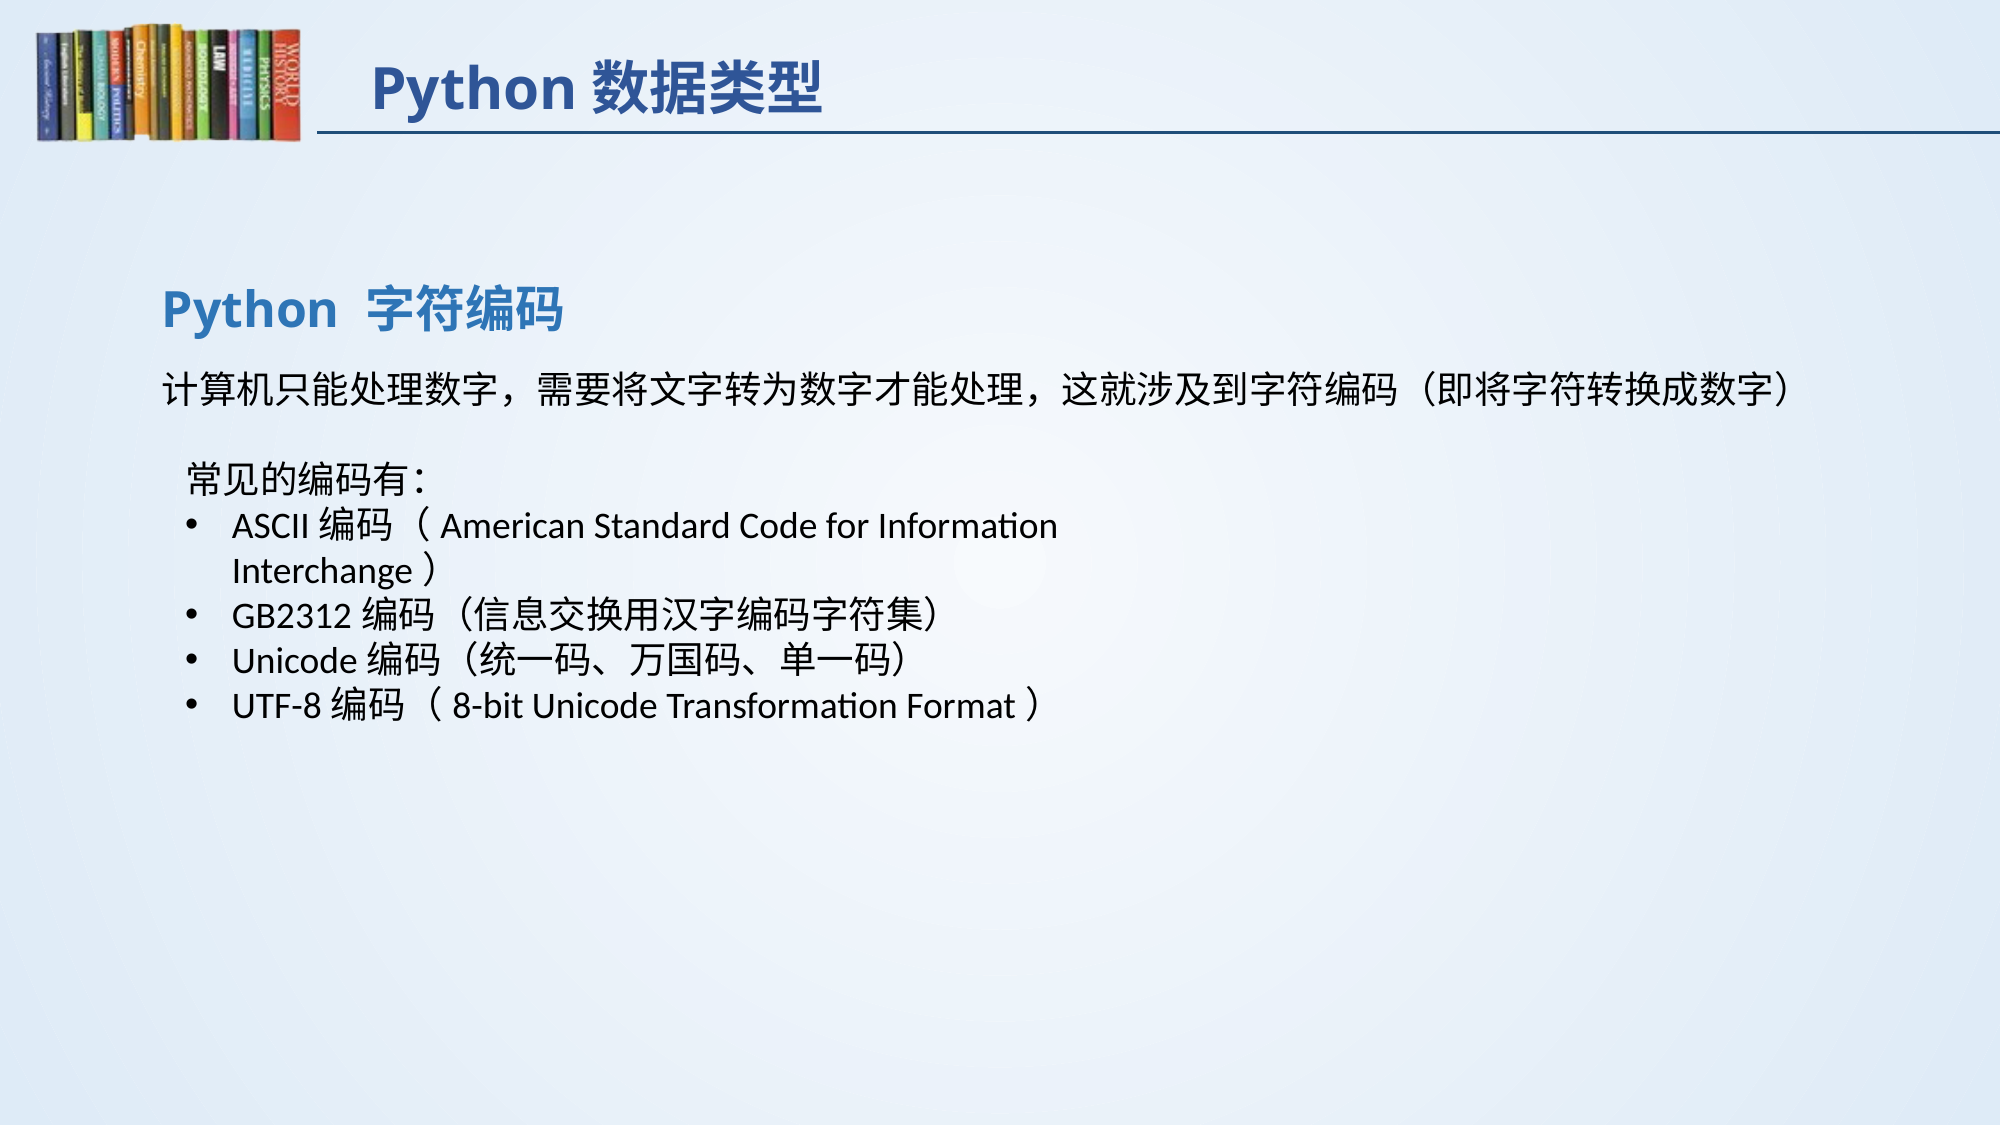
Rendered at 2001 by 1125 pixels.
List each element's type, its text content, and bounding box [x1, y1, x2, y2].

picture [23, 0, 317, 173]
text_box Python 字符编码 [146, 269, 736, 358]
text_box 计算机只能处理数字，需要将文字转为数字才能处理，这就涉及到字符编码（即将字符转换成数字） [146, 358, 1927, 464]
text_box Python数据类型 [355, 43, 859, 129]
text_box 常见的编码有： ASCII编码（American Standard Code for Information Interchange） GB2312编码（信息交换用汉字编码字符集） Unicode编码（统一码、万国码、单一码） UTF-8编码（8-bit Unicode Transformation Format） [170, 448, 1171, 734]
